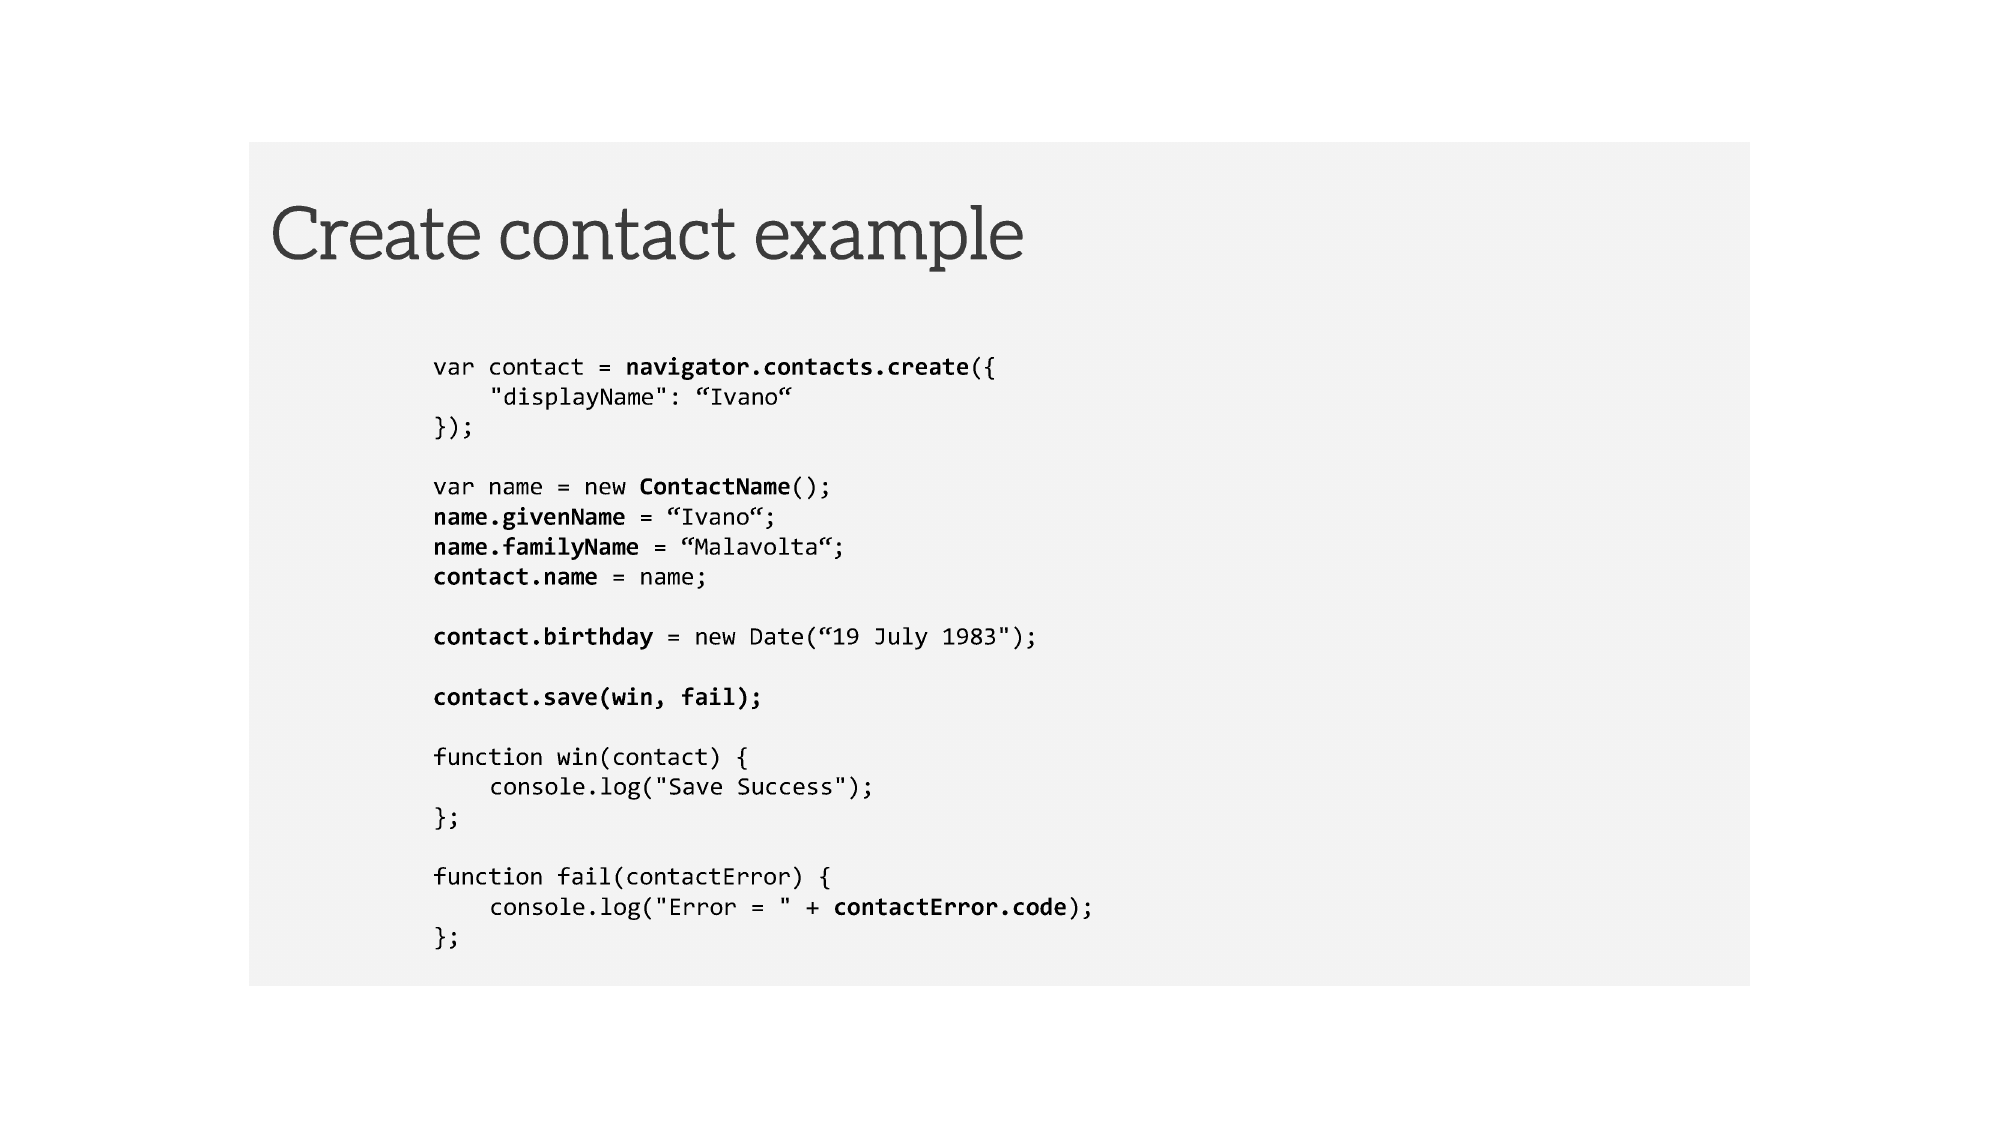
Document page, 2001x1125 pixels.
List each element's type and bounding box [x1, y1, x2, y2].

picture [249, 142, 1750, 986]
